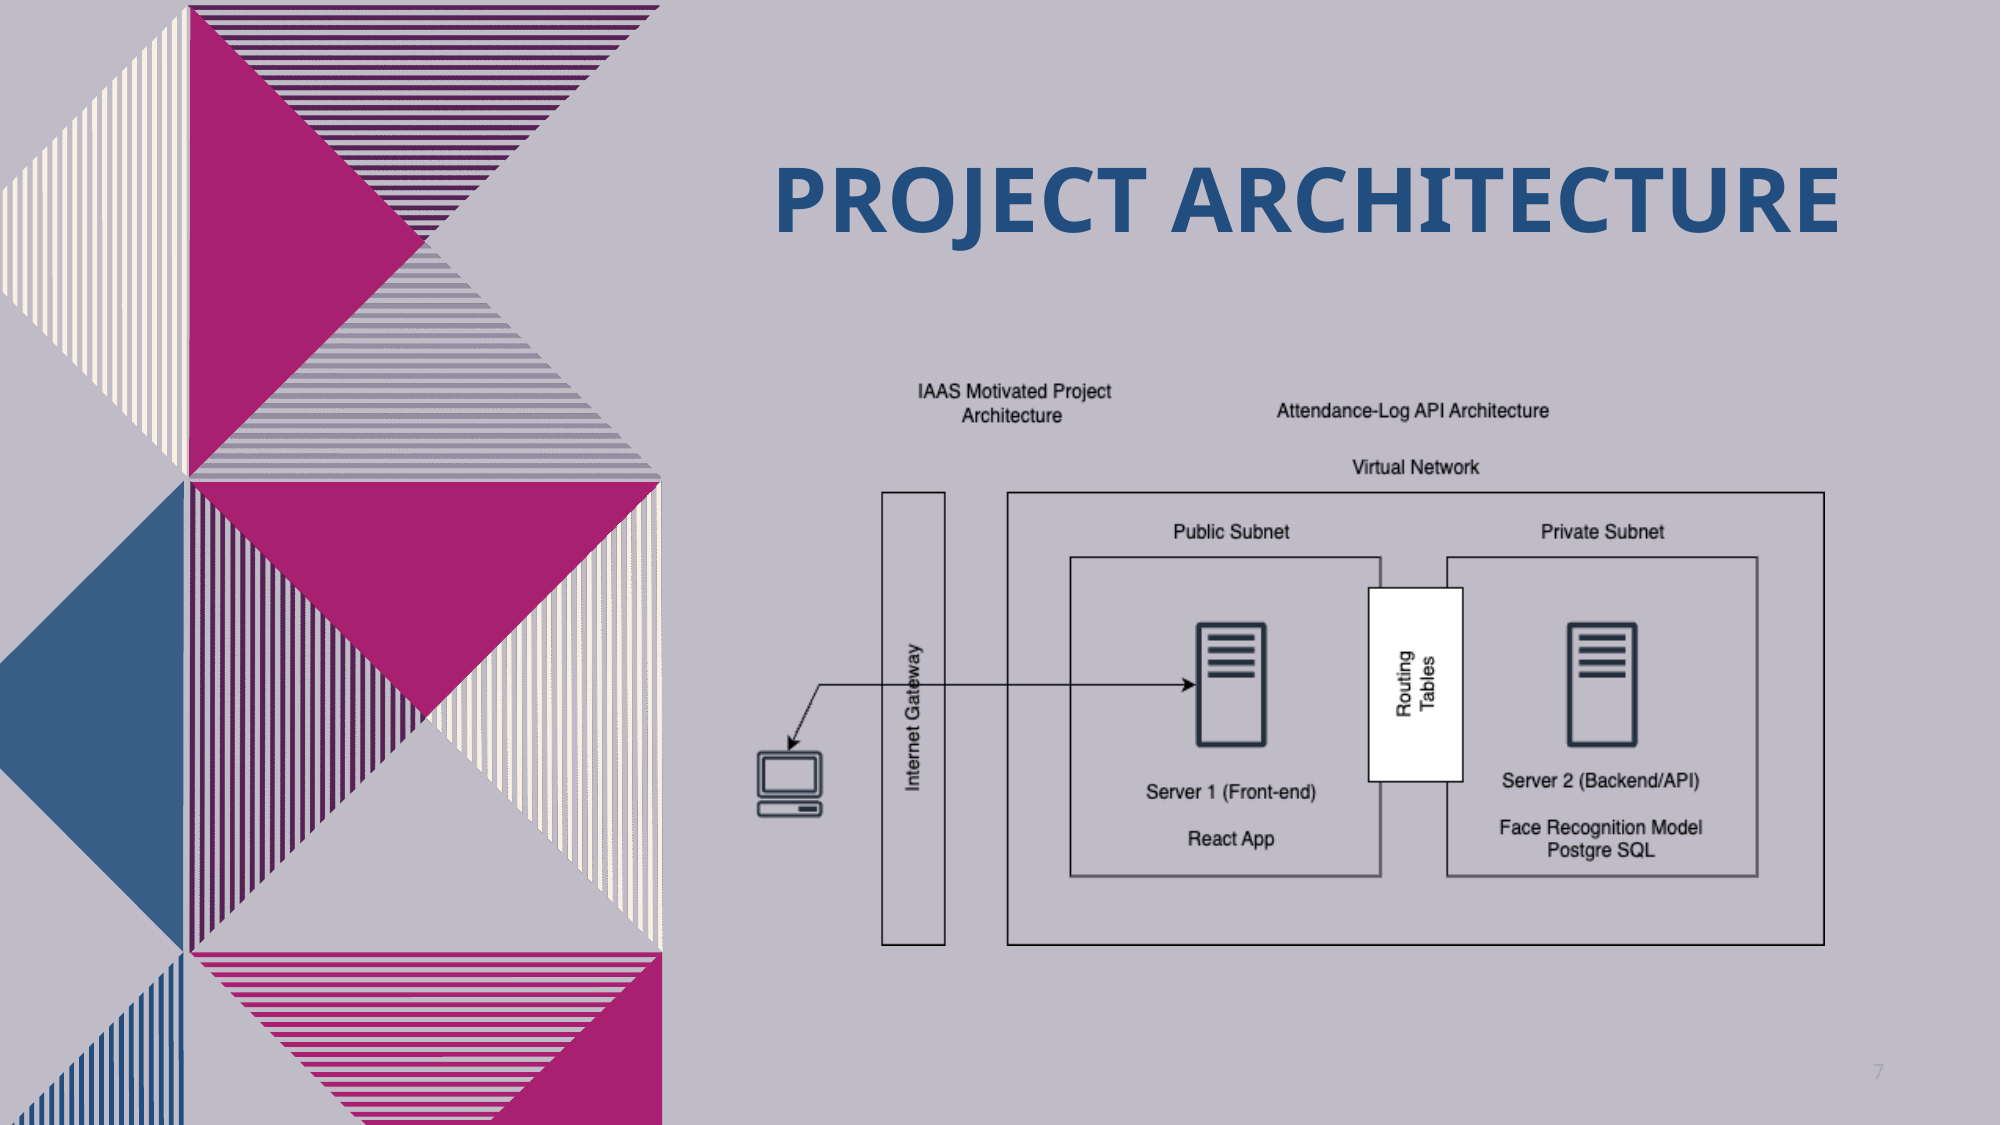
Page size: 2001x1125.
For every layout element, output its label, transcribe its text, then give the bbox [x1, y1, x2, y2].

picture [184, 481, 425, 953]
picture [190, 242, 661, 482]
picture [188, 0, 659, 240]
picture [426, 379, 1825, 952]
slide_number 7 [1824, 1042, 1900, 1103]
title Project Architecture [756, 147, 1861, 285]
